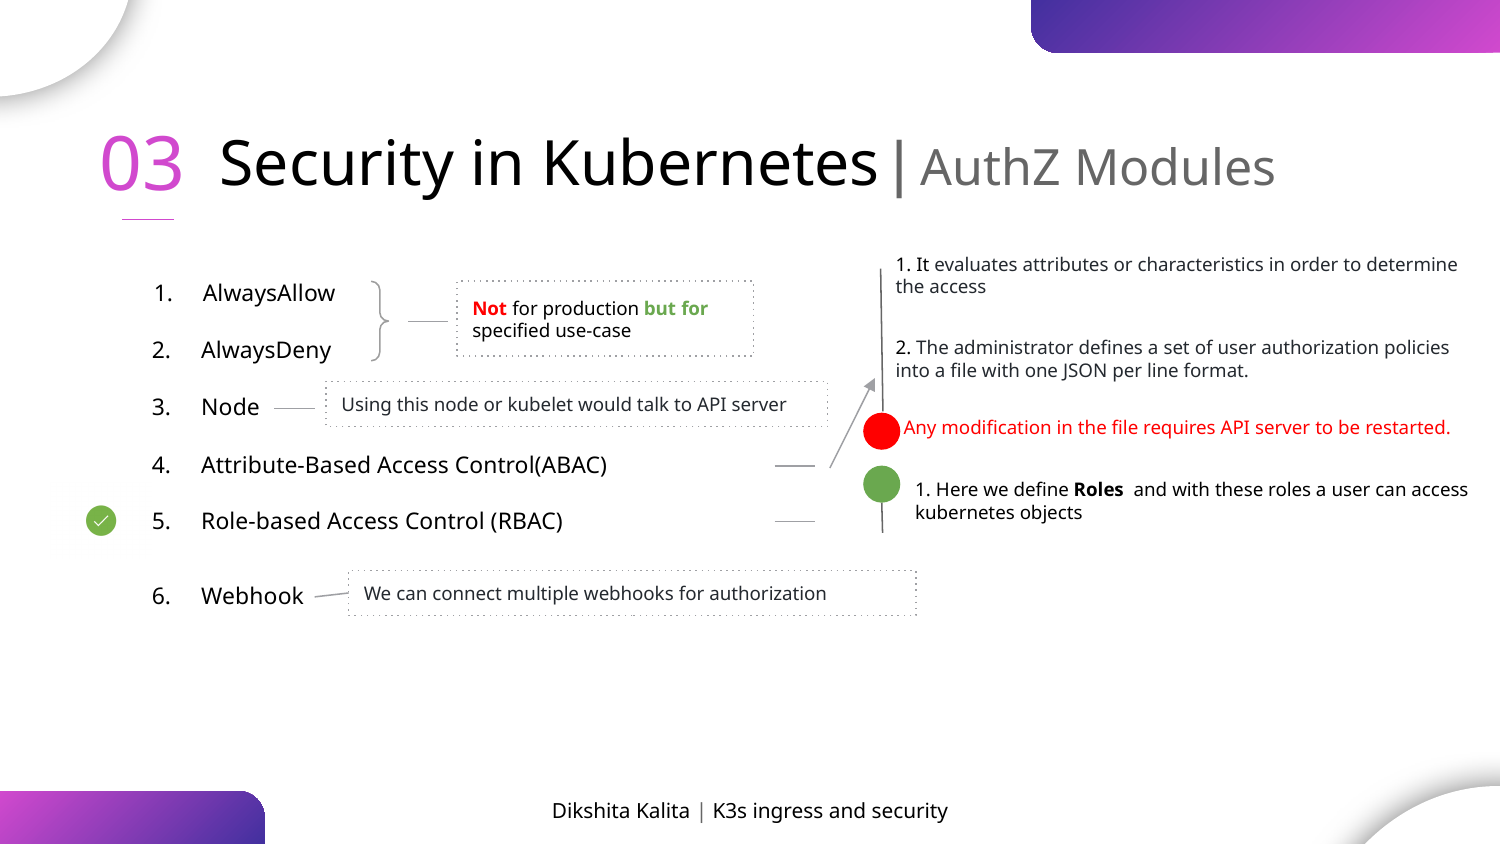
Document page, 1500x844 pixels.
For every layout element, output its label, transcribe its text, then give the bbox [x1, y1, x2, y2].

text_box 4. Attribute-Based Access Control(ABAC) [112, 436, 690, 492]
text_box 1. It evaluates attributes or characteristics in order to determine the access [880, 237, 1484, 313]
text_box 6. Webhook [112, 567, 349, 623]
text_box 3. Node [112, 378, 283, 434]
title 03 [84, 112, 204, 210]
text_box Dikshita Kalita | K3s ingress and security [457, 782, 1043, 834]
text_box 2. AlwaysDeny [112, 322, 361, 378]
text_box AlwaysAllow [112, 265, 409, 321]
text_box 1. Here we define Roles and with these roles a user can access kubernetes objects [900, 463, 1492, 539]
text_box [880, 268, 884, 412]
title Security in Kubernetes | AuthZ Modules [204, 102, 1455, 220]
text_box [0, 0, 129, 97]
text_box Using this node or kubelet would talk to API server [326, 381, 825, 427]
text_box [863, 465, 900, 503]
text_box [1364, 786, 1500, 844]
picture [49, 482, 152, 559]
text_box [879, 414, 888, 450]
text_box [829, 377, 876, 469]
text_box 2. The administrator defines a set of user authorization policies into a file with one JSON per line format. [888, 321, 1484, 396]
text_box [371, 281, 389, 361]
text_box 5. Role-based Access Control (RBAC) [156, 492, 640, 548]
text_box Not for production but for specified use-case [457, 281, 754, 357]
text_box Any modification in the file requires API server to be restarted. [888, 404, 1499, 450]
text_box [913, 508, 1499, 562]
text_box We can connect multiple webhooks for authorization [348, 570, 916, 616]
